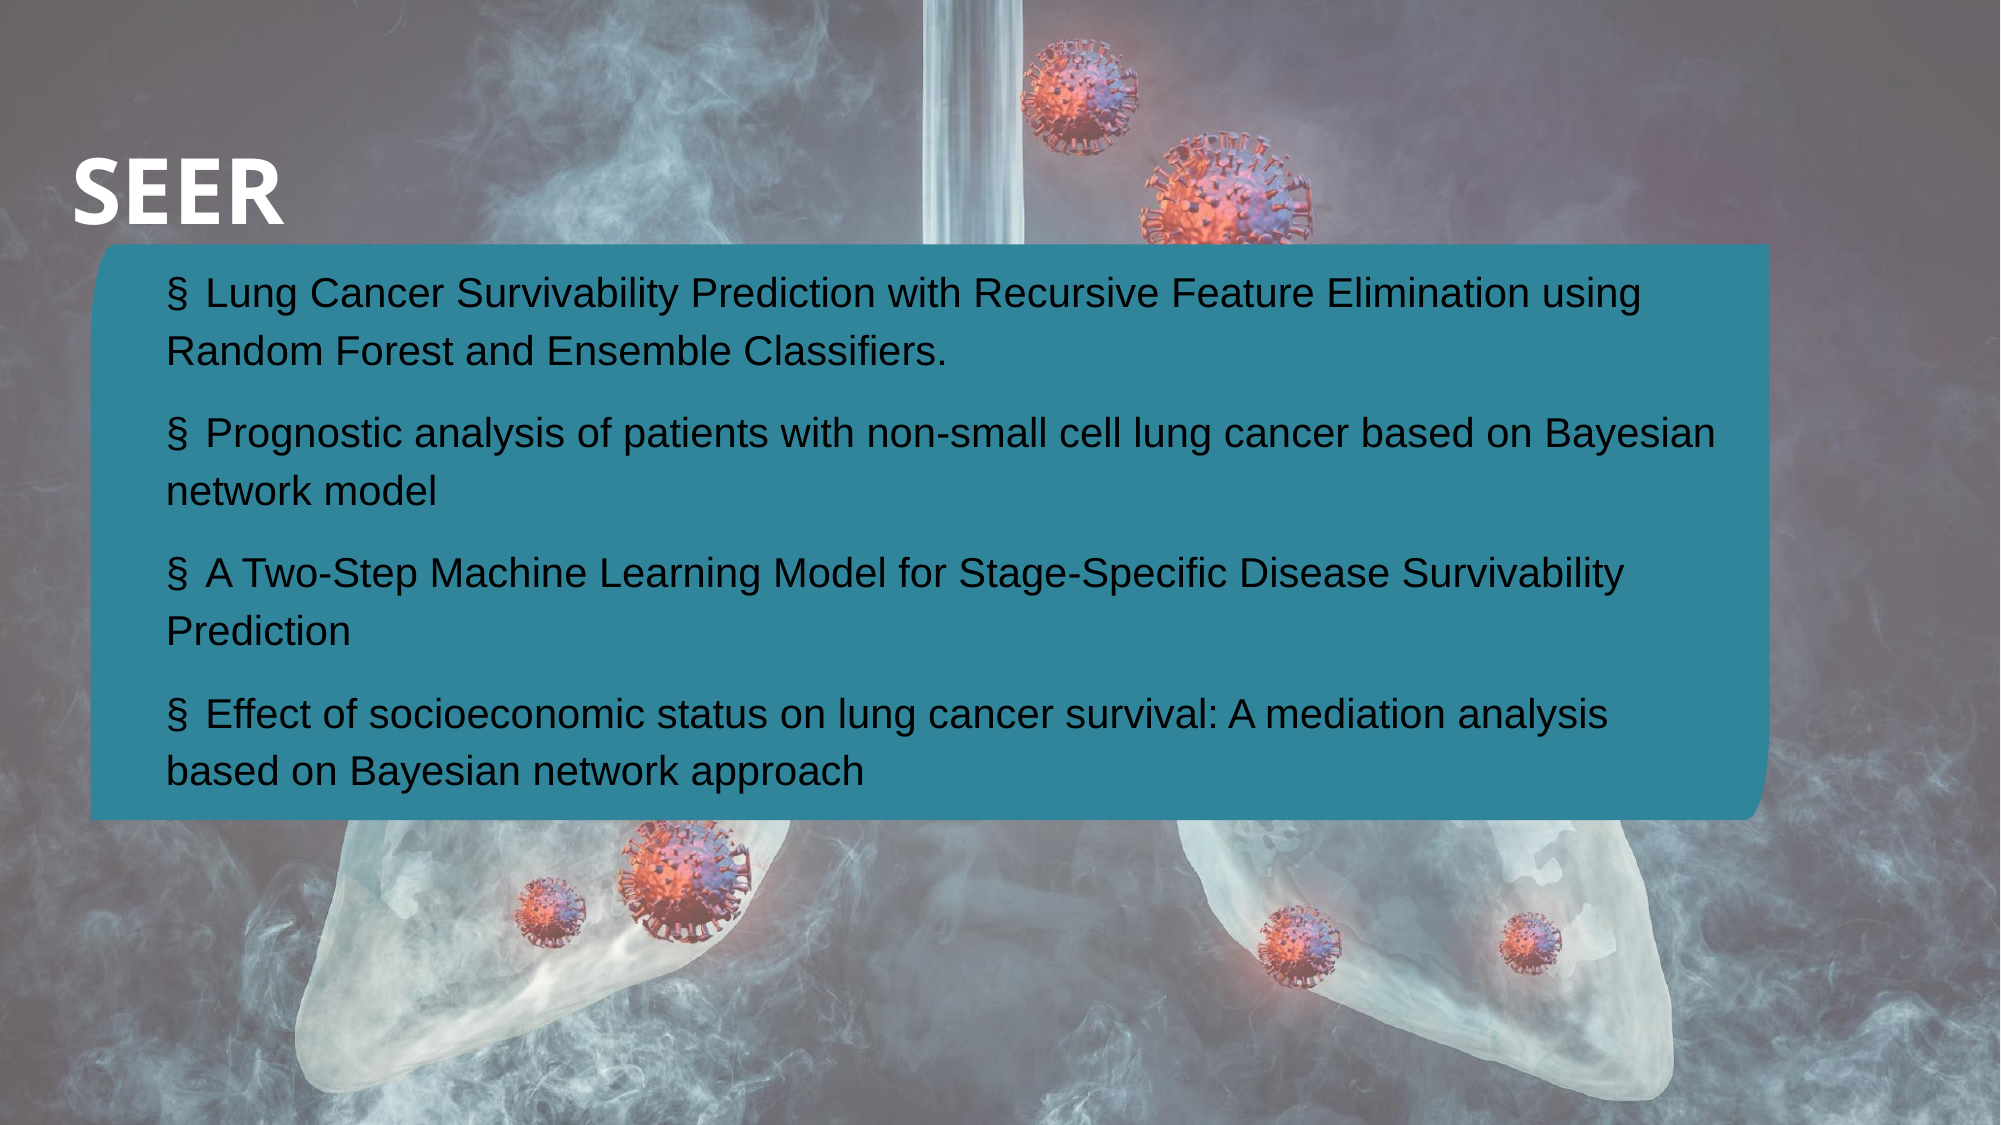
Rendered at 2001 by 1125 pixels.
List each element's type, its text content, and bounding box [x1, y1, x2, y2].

picture [0, 0, 2001, 1125]
text_box [102, 244, 1770, 821]
list § Lung Cancer Survivability Prediction with Recursive Feature Elimination using Random Forest and Ensemble Classifiers. § Prognostic analysis of patients with non-small cell lung cancer based on Bayesian network model § A Two-Step Machine Learning Model for Stage-Specific Disease Survivability Prediction § Effect of socioeconomic status on lung cancer survival: A mediation analysis based on Bayesian network approach [0, 258, 1722, 897]
title SEER [70, 133, 594, 258]
